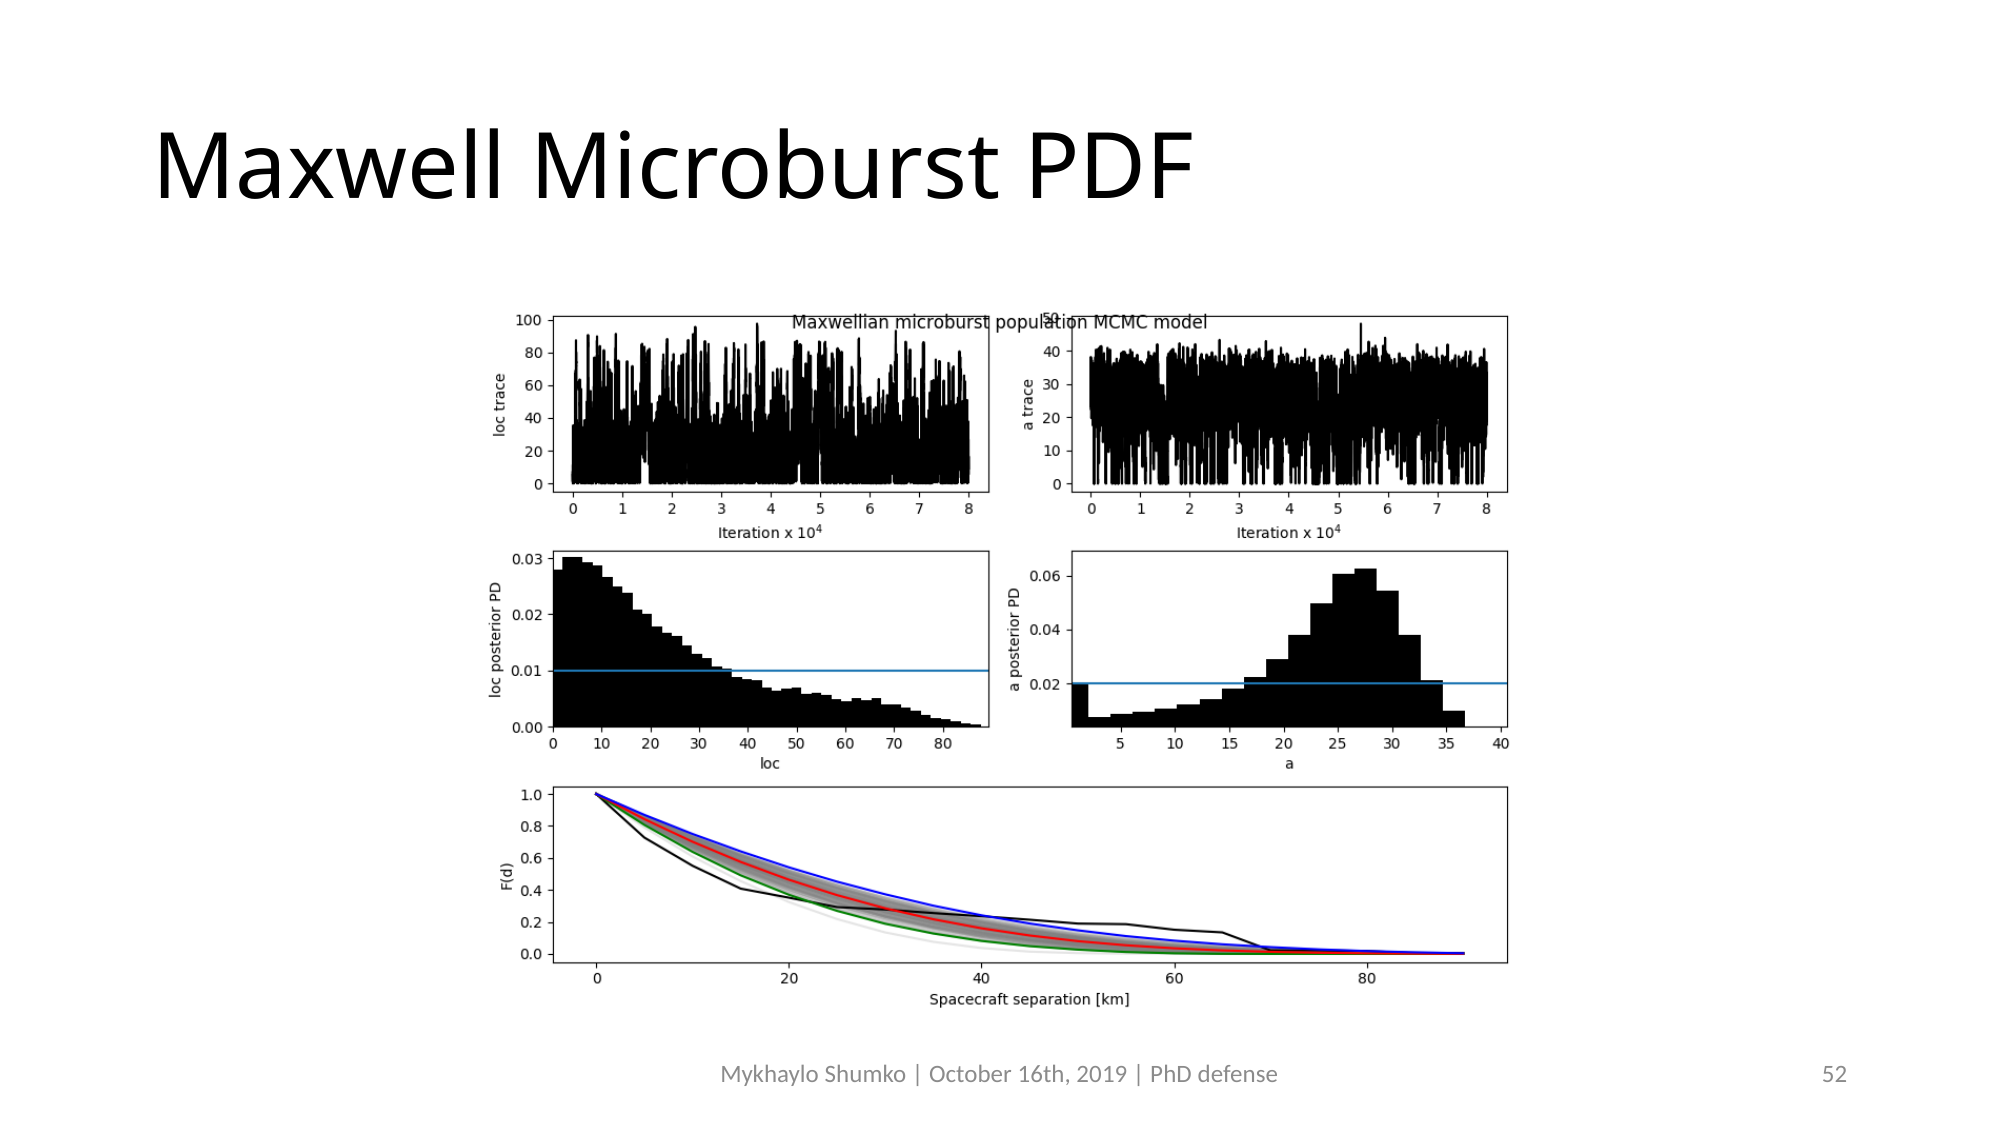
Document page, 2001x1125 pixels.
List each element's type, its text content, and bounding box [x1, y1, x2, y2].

title Maxwell Microburst PDF [137, 59, 1863, 278]
slide_number 52 [1412, 1042, 1863, 1103]
footer Mykhaylo Shumko | October 16th, 2019 | PhD defense [662, 1042, 1338, 1103]
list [474, 299, 1526, 1014]
